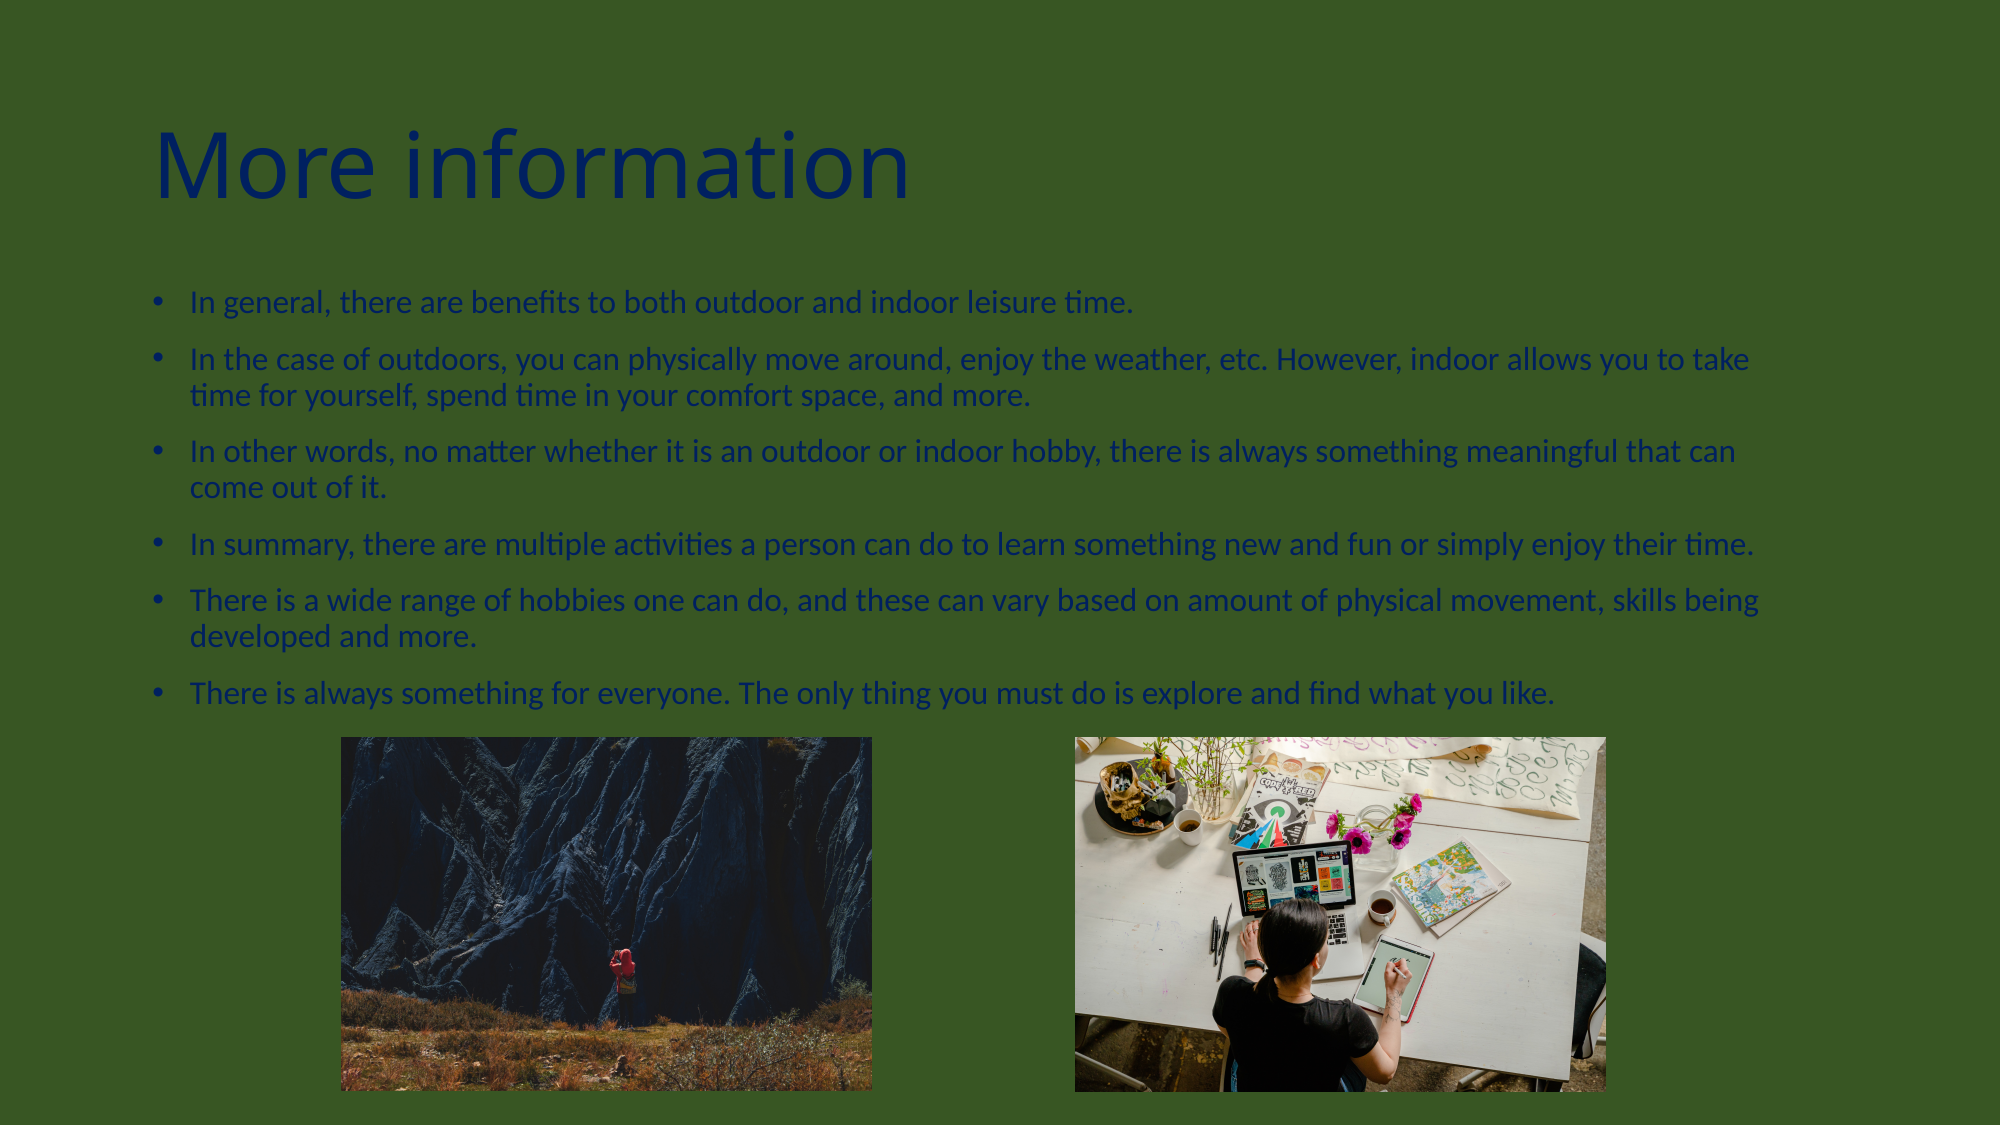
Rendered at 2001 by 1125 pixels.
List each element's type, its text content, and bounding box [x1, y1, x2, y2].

title More information [137, 59, 1863, 278]
list In general, there are benefits to both outdoor and indoor leisure time. In the case of outdoors, you can physically move around, enjoy the weather, etc. However, indoor allows you to take time for yourself, spend time in your comfort space, and more. In other words, no matter whether it is an outdoor or indoor hobby, there is always something meaningful that can come out of it. In summary, there are multiple activities a person can do to learn something new and fun or simply enjoy their time. There is a wide range of hobbies one can do, and these can vary based on amount of physical movement, skills being developed and more. There is always something for everyone. The only thing you must do is explore and find what you like. [137, 277, 1817, 992]
picture [1075, 737, 1606, 1093]
picture [341, 737, 872, 1091]
